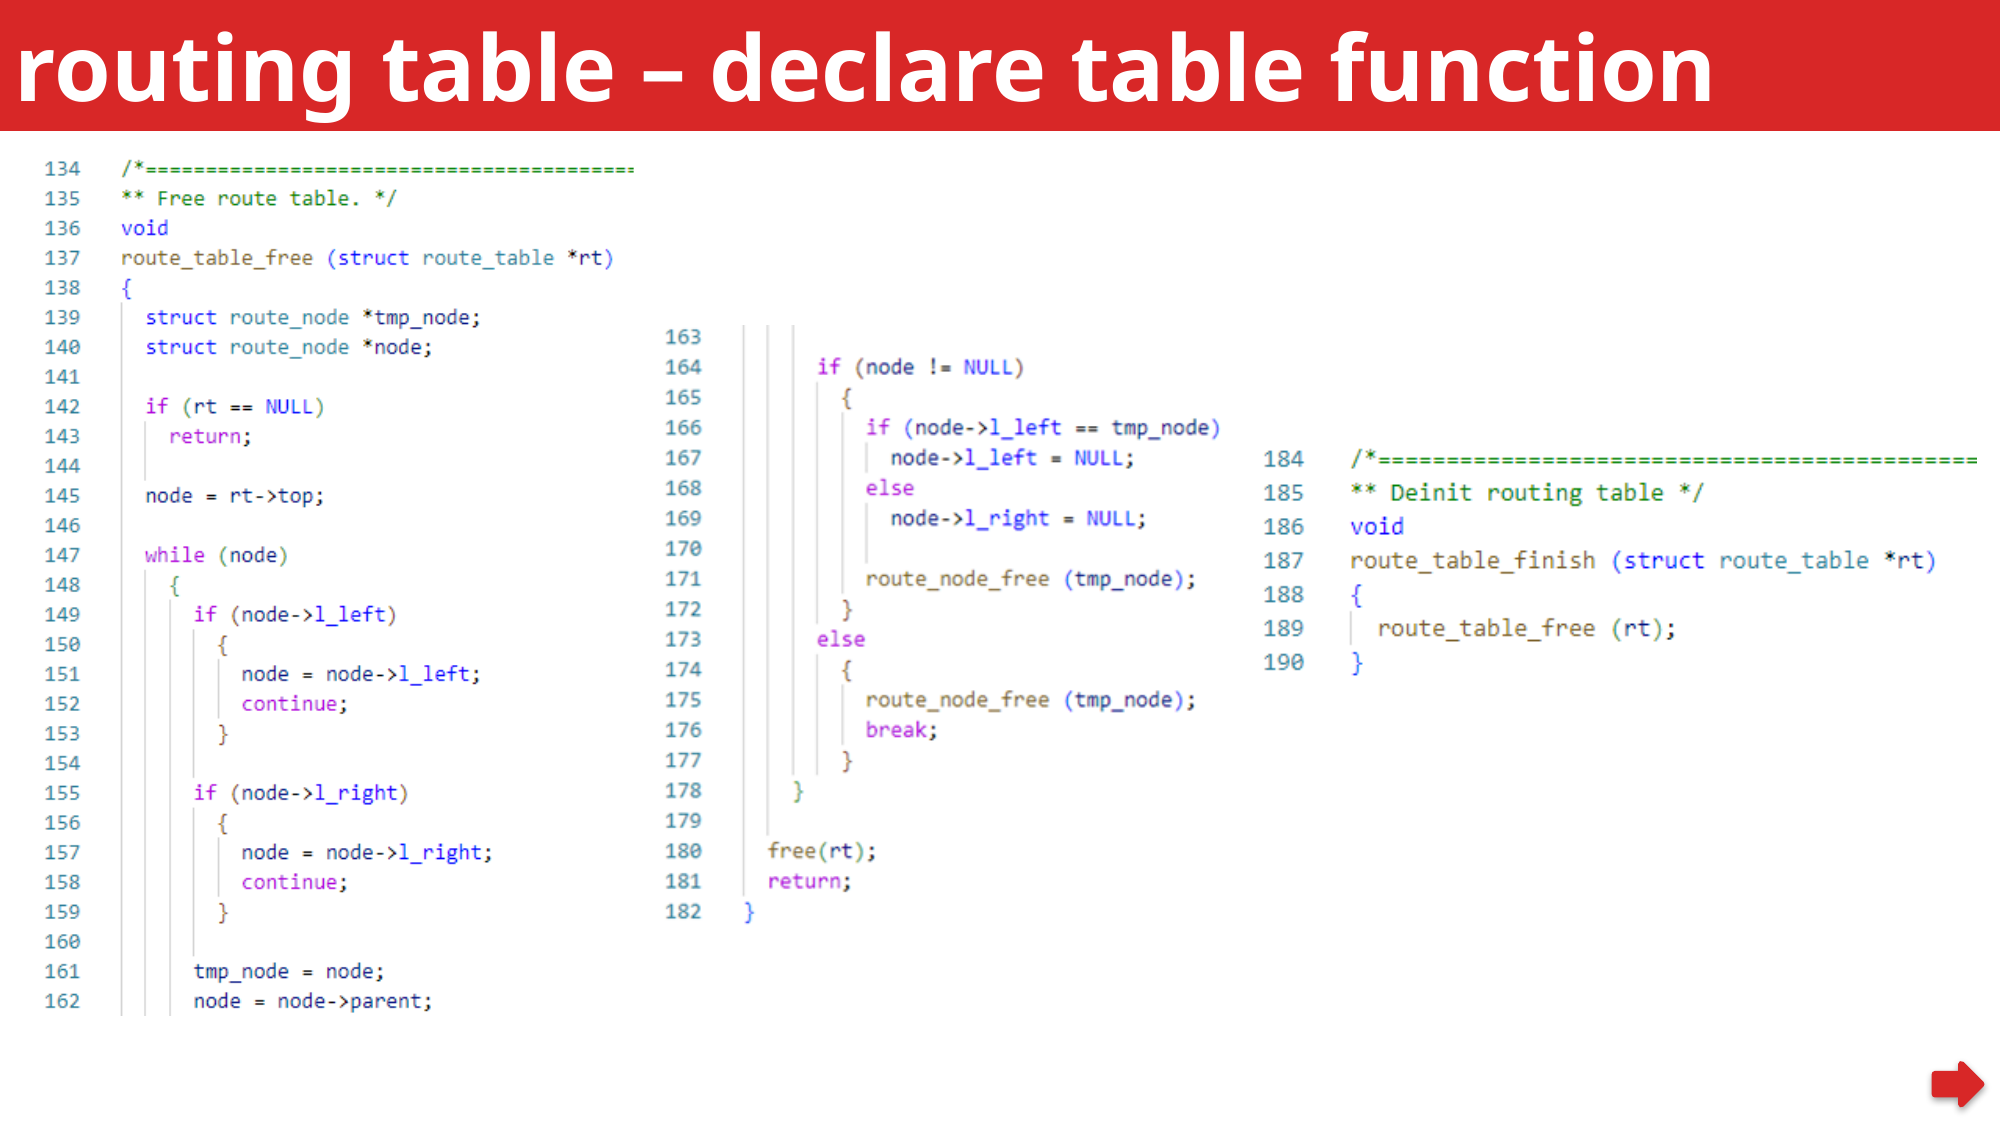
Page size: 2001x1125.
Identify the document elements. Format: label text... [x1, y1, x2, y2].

text_box [1931, 1061, 1985, 1108]
text_box routing table – declare table function [0, 0, 2000, 131]
picture [35, 154, 634, 1016]
picture [1258, 444, 1977, 681]
picture [656, 324, 1236, 926]
